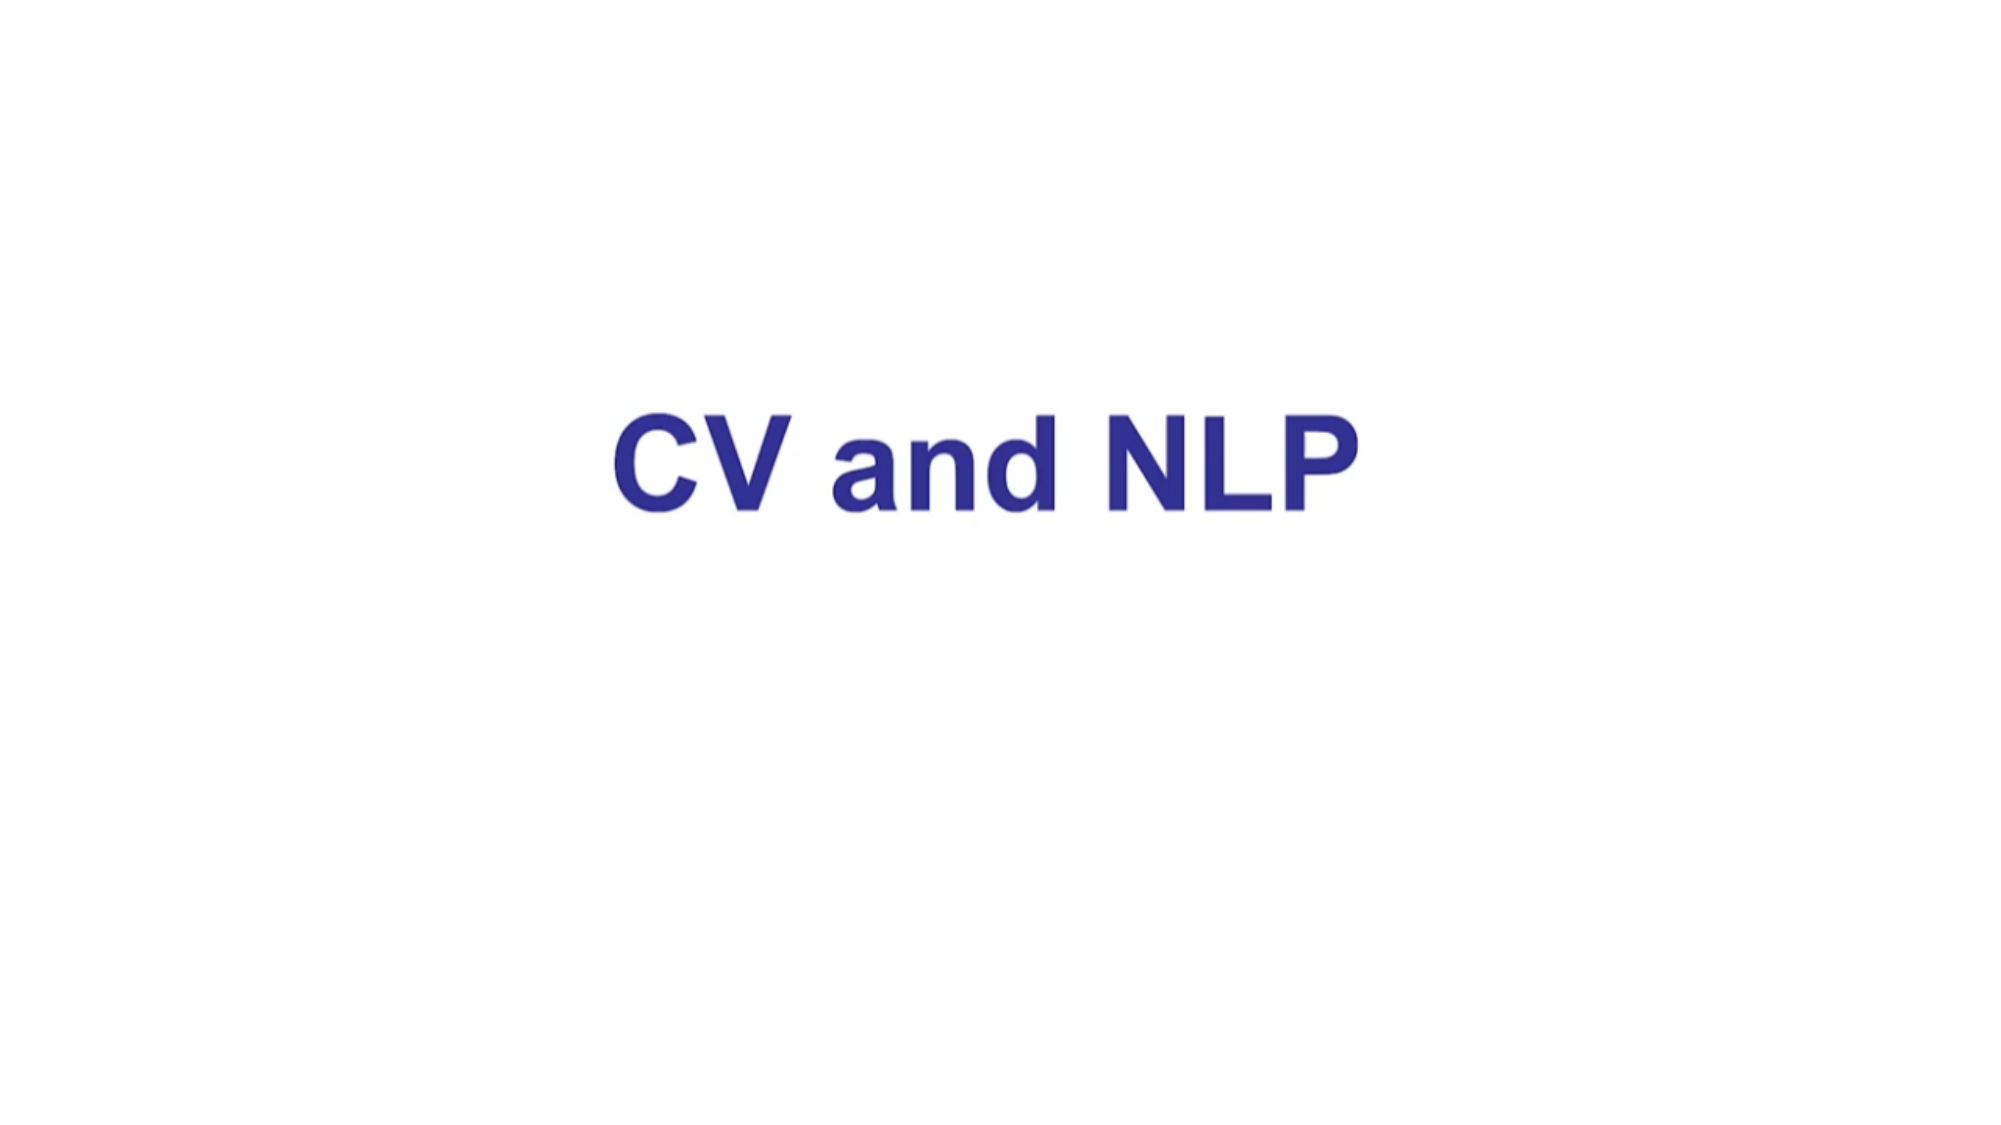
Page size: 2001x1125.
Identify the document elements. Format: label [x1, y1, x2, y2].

picture [569, 334, 1430, 587]
